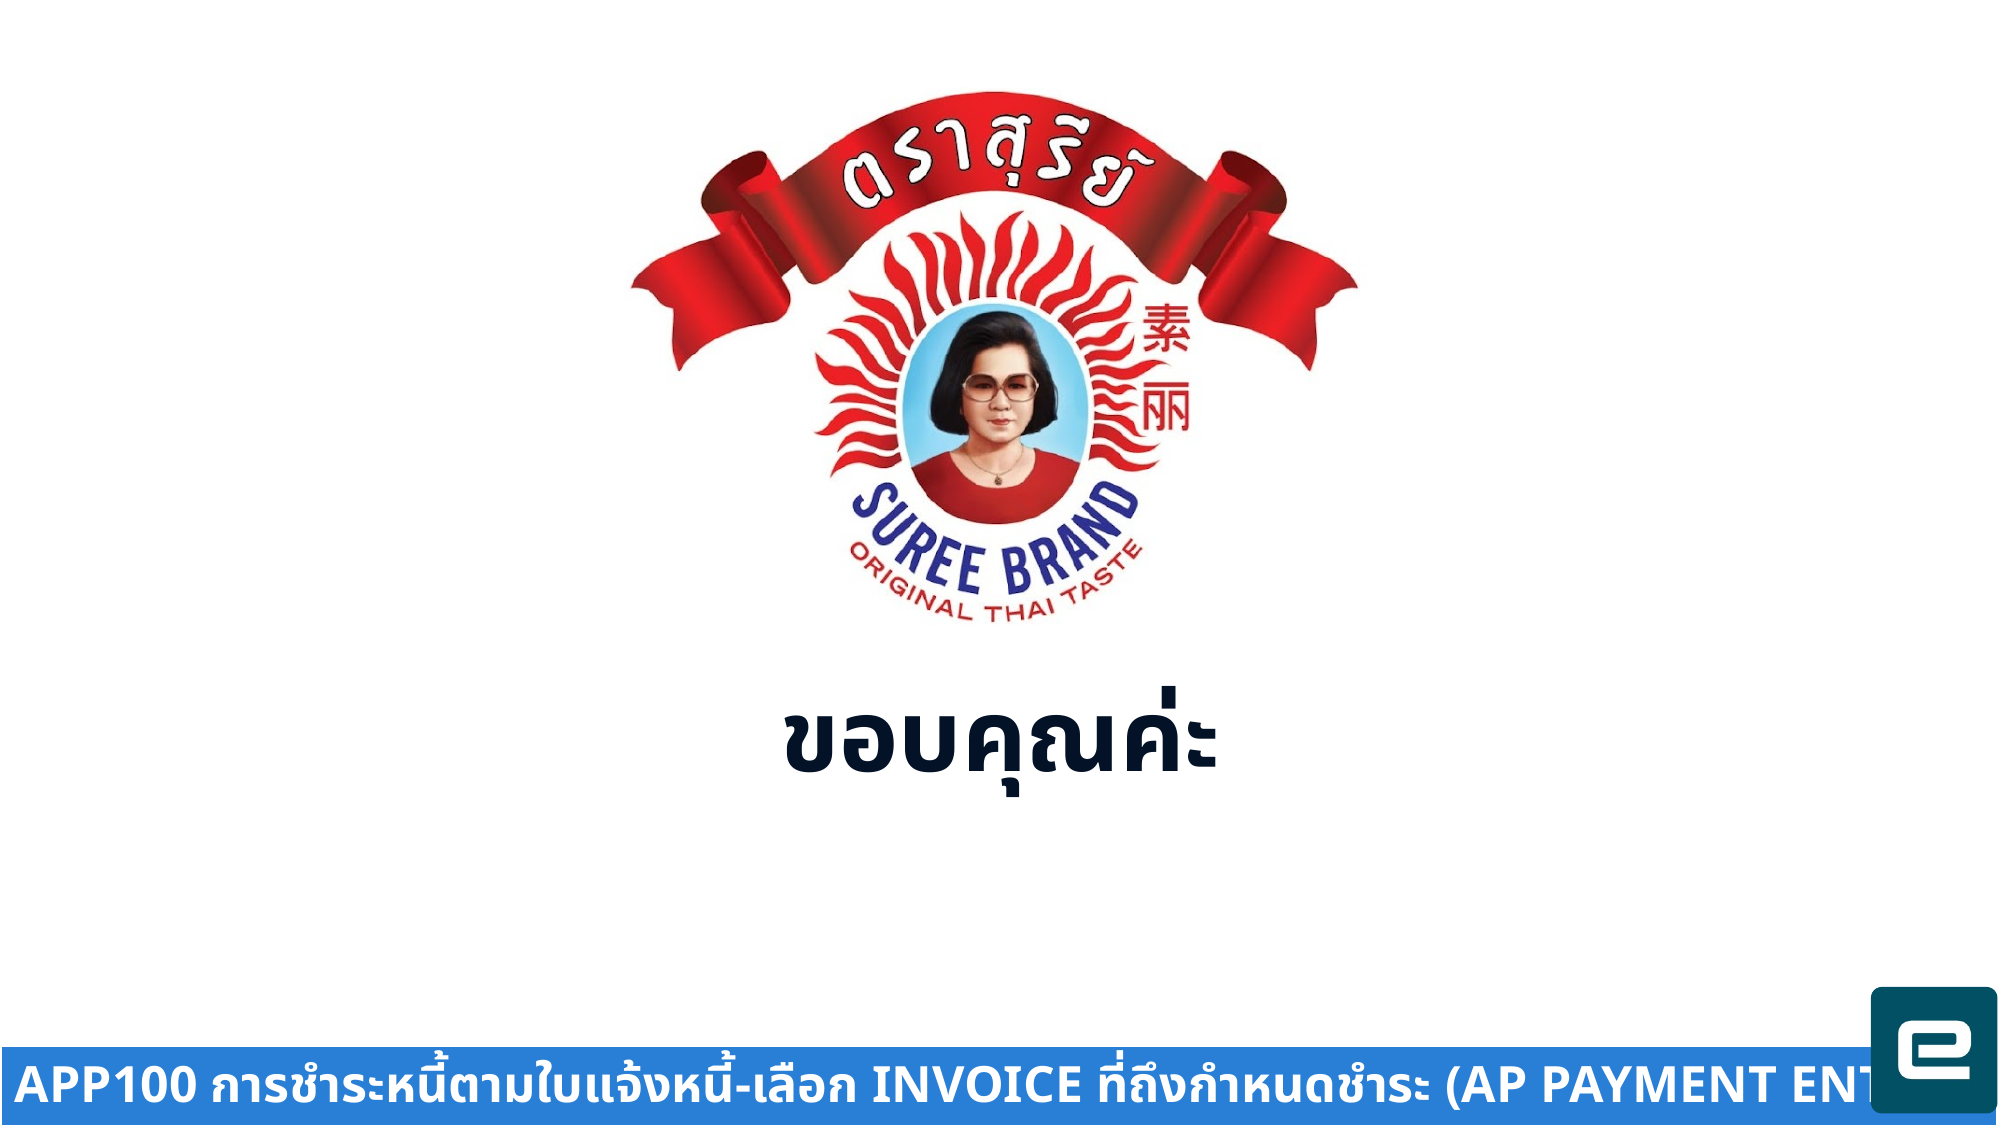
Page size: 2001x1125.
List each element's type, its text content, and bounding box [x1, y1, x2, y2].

picture [1897, 1019, 1972, 1082]
text_box ขอบคุณค่ะ [765, 664, 1236, 799]
picture [607, 87, 1369, 632]
